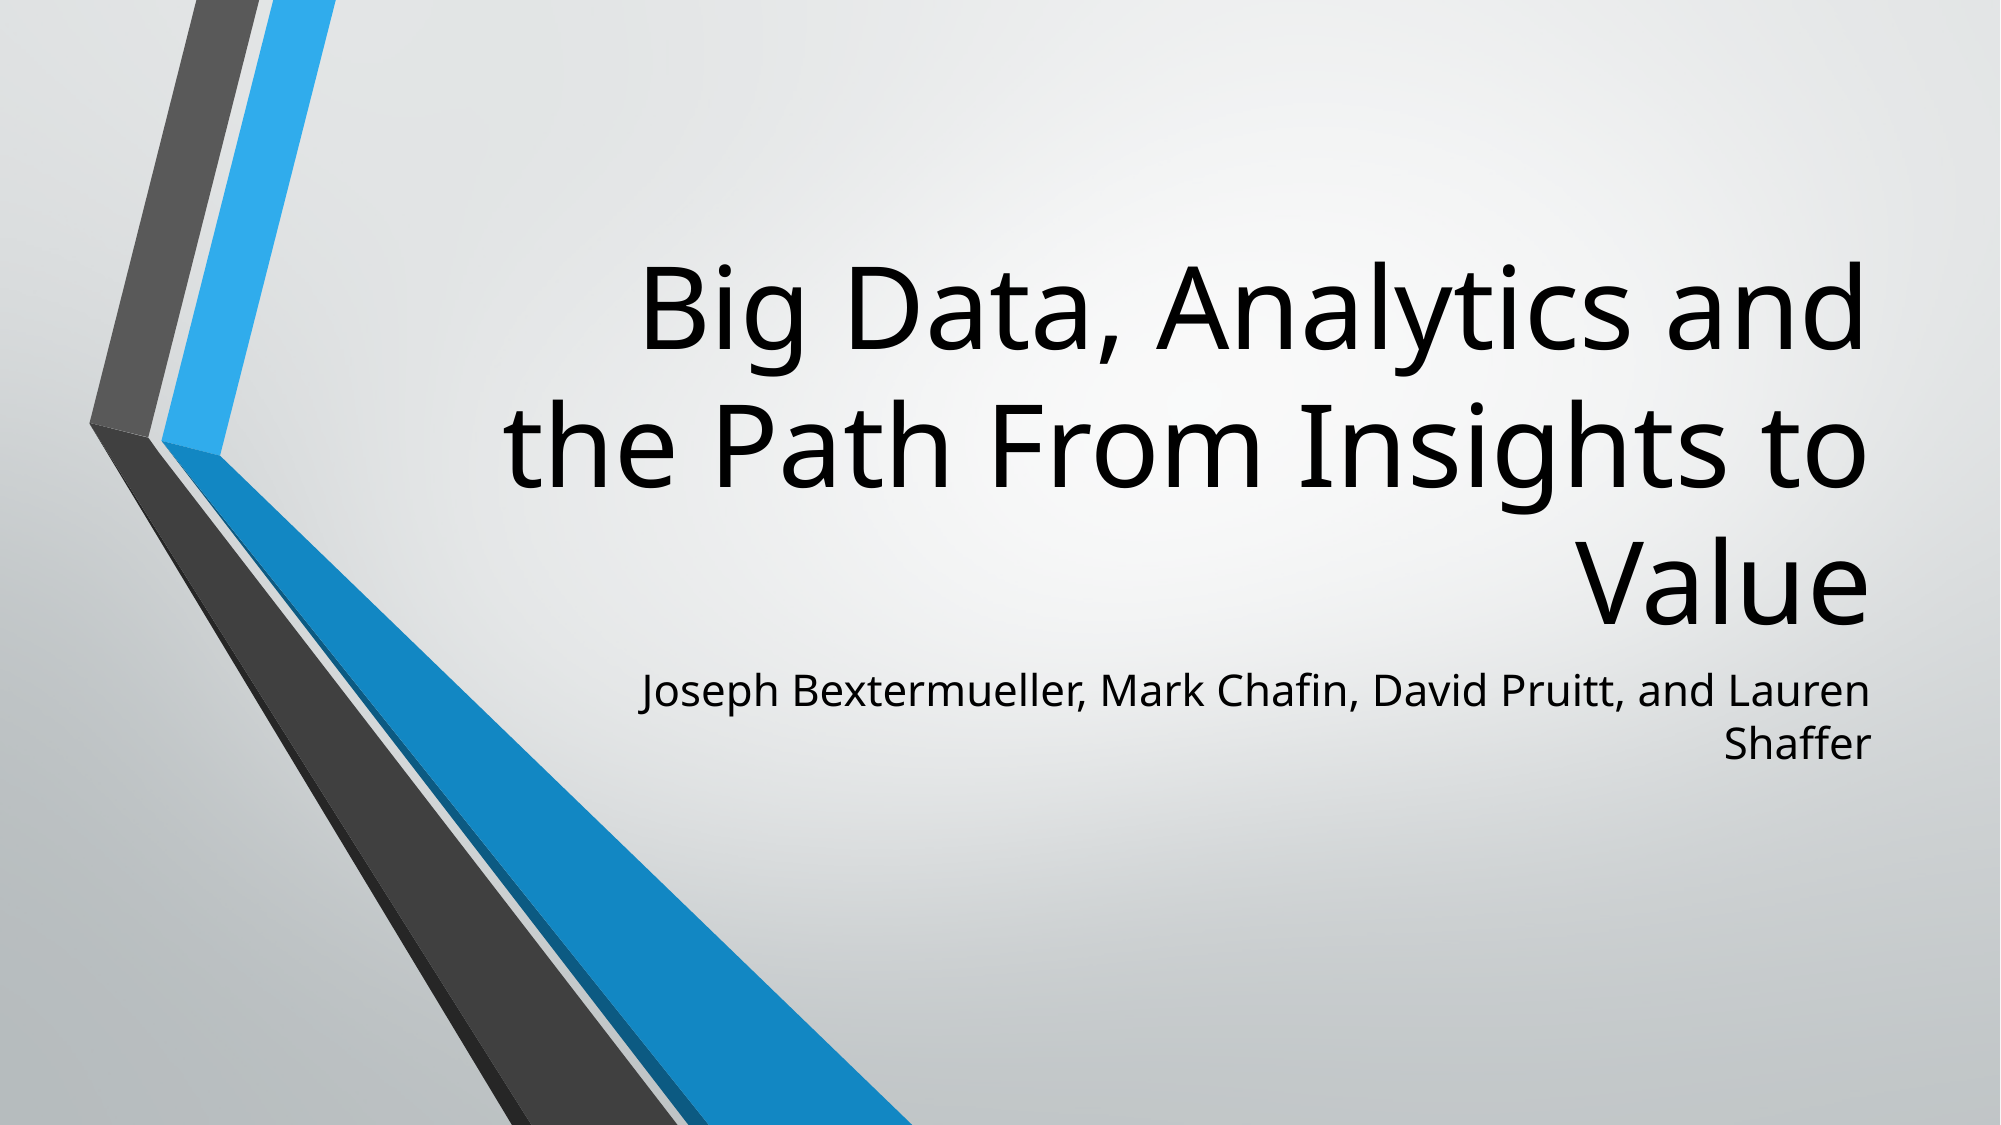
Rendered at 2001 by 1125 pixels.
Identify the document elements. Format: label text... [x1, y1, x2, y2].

subtitle Joseph Bextermueller, Mark Chafin, David Pruitt, and Lauren Shaffer [603, 655, 1887, 884]
title Big Data, Analytics and the Path From Insights to Value [480, 226, 1887, 656]
